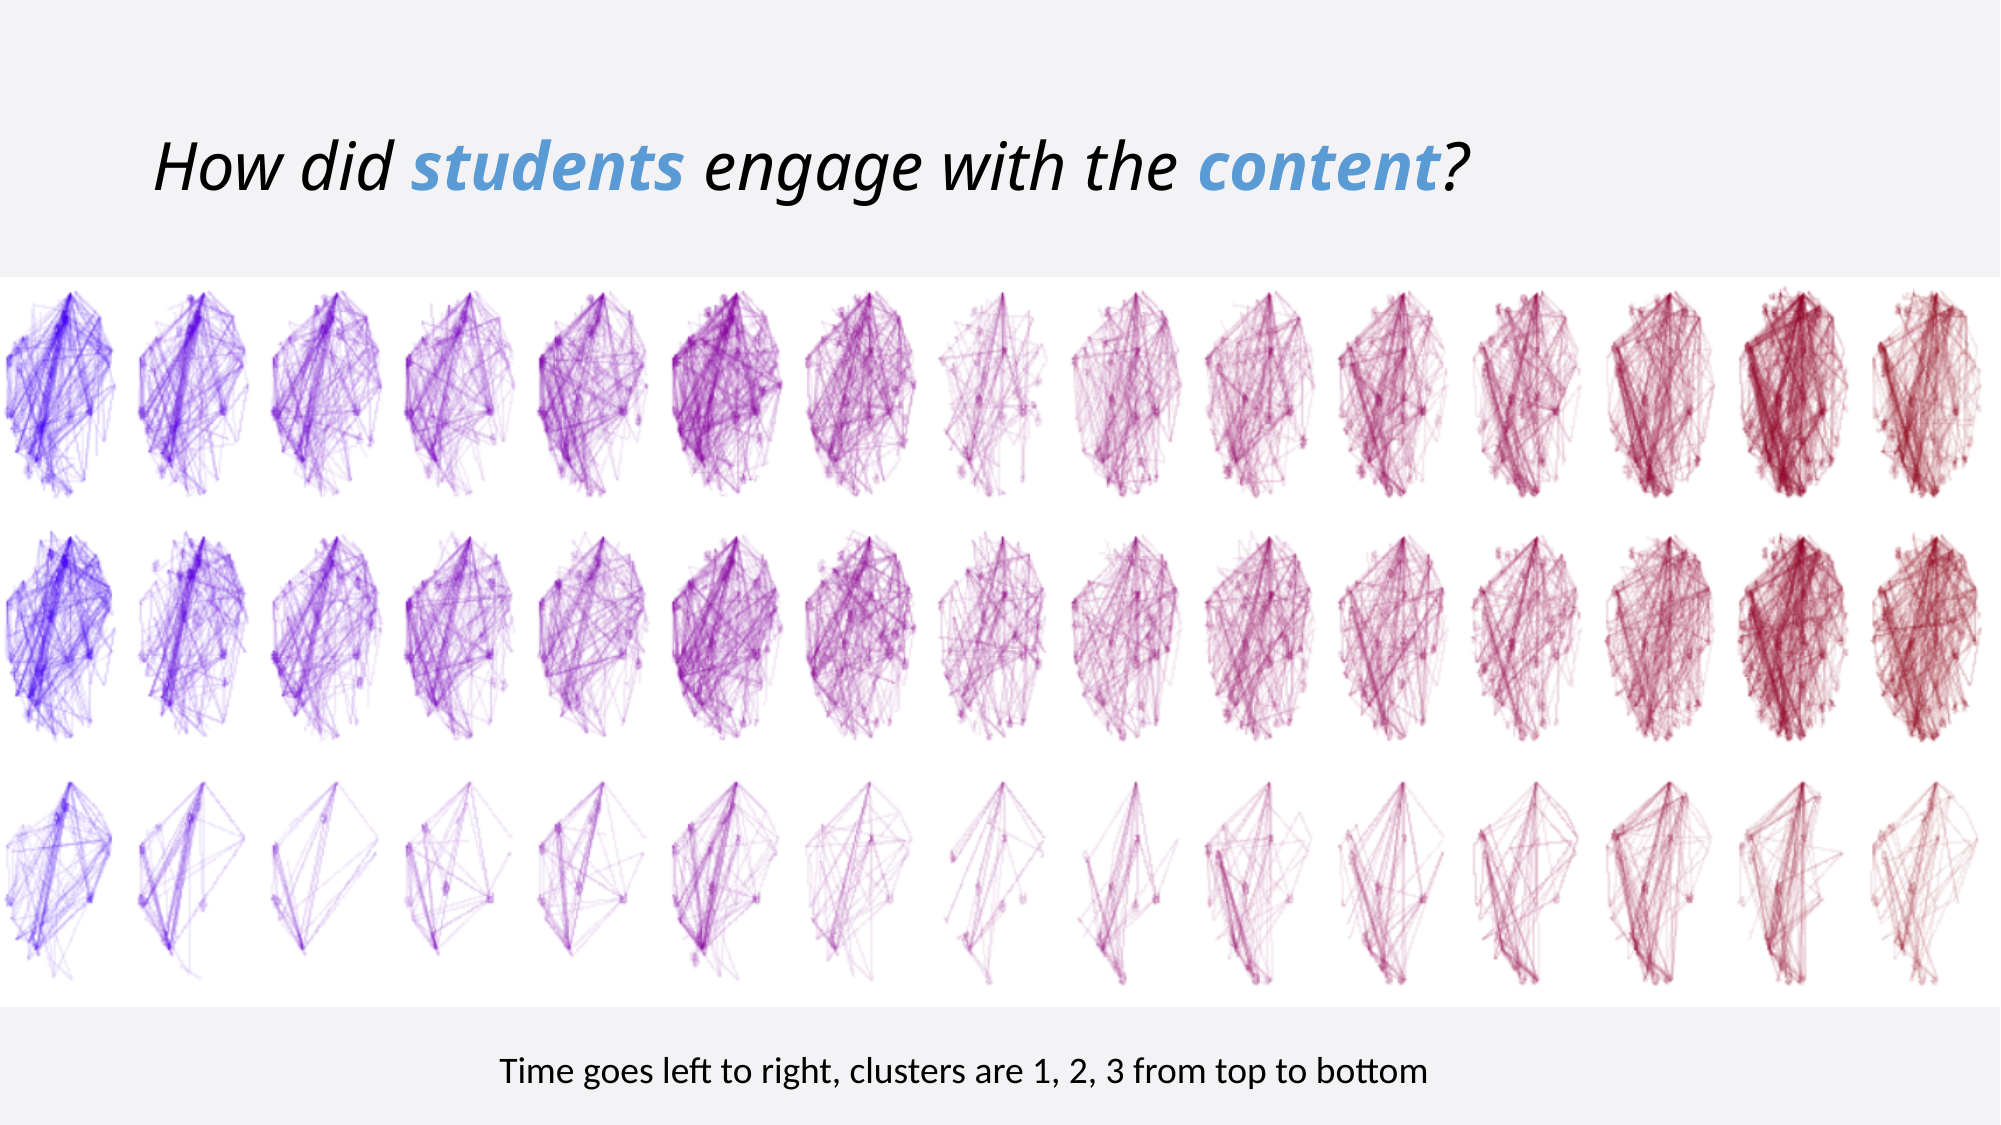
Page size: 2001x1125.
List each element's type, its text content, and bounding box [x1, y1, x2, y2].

picture [0, 277, 2000, 1007]
text_box Time goes left to right, clusters are 1, 2, 3 from top to bottom [484, 1038, 1445, 1099]
title How did students engage with the content? [137, 59, 1863, 277]
